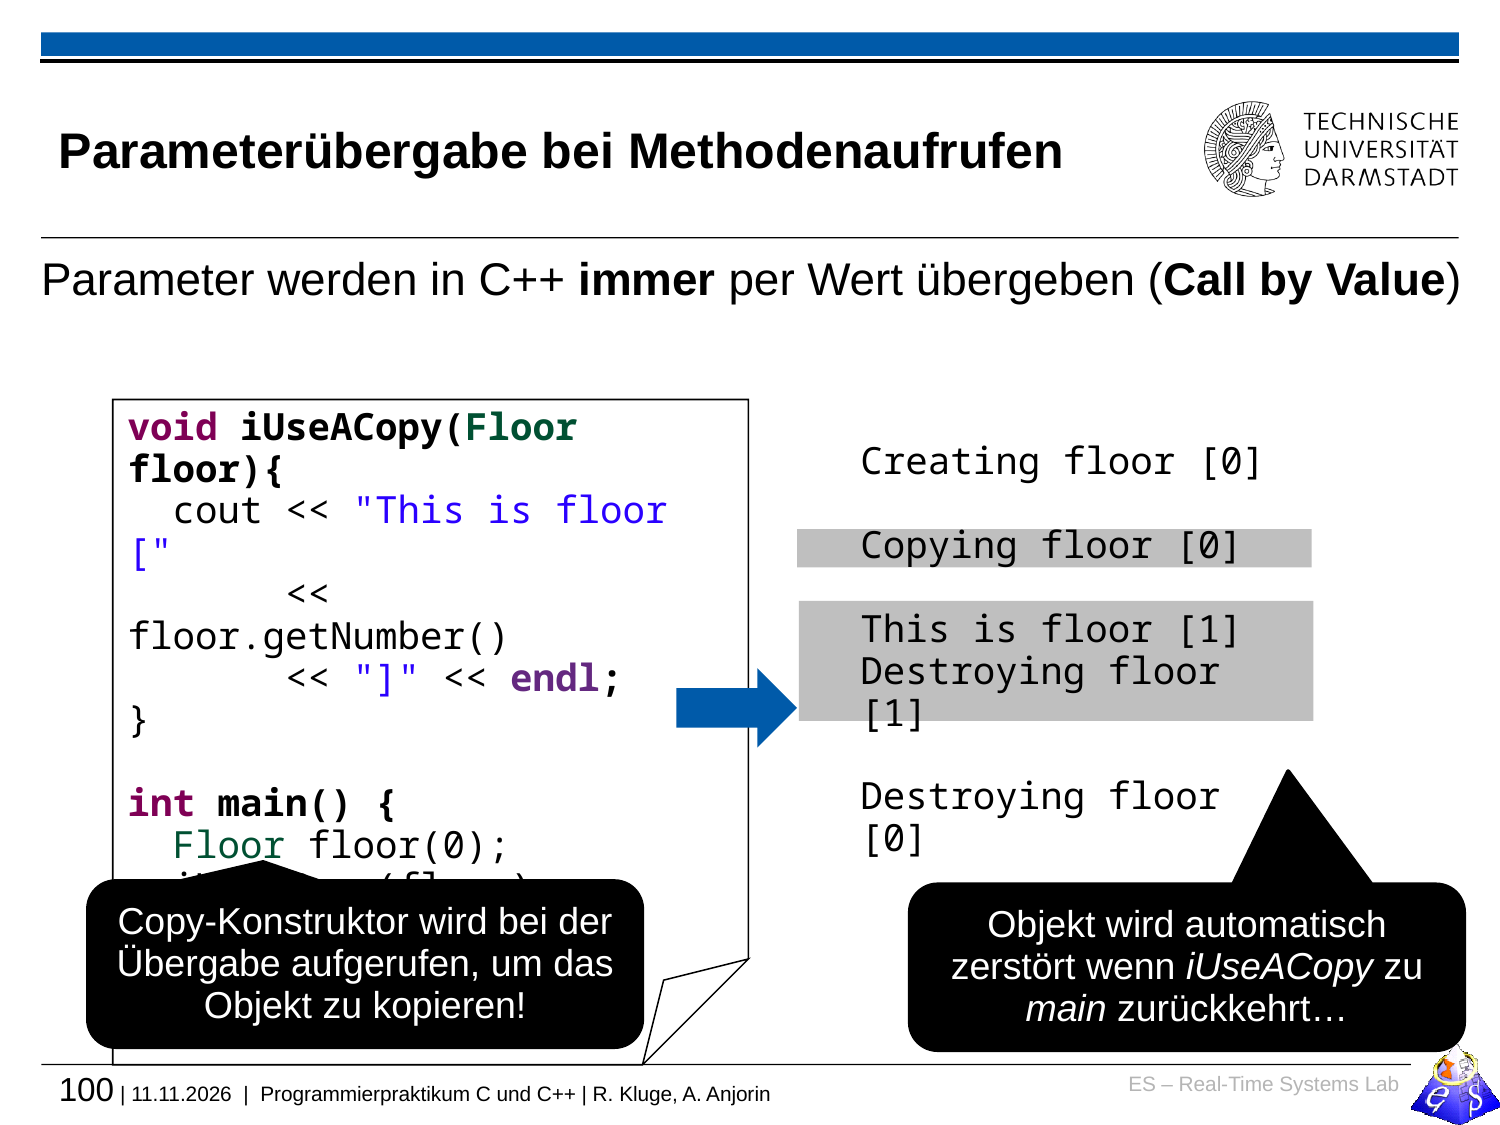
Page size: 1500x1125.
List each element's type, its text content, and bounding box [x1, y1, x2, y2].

title Parameterübergabe bei Methodenaufrufen [58, 80, 1187, 218]
text_box [798, 600, 845, 721]
text_box void iUseACopy(Floor floor){ cout << "This is floor [" << floor.getNumber() << "]" << endl; } int main() { Floor floor(0); iUseACopy(floor); } [112, 399, 749, 1065]
text_box [797, 529, 845, 568]
text_box Objekt wird automatisch zerstört wenn iUseACopy zu main zurückkehrt… [907, 769, 1467, 1053]
text_box Creating floor [0] Copying floor [0] This is floor [1] Destroying floor [1] Destroying floor [0] [845, 434, 1313, 868]
text_box Copy-Konstruktor wird bei der Übergabe aufgerufen, um das Objekt zu kopieren! [86, 860, 645, 1050]
text_box [676, 668, 798, 748]
picture [1187, 84, 1483, 214]
picture [1411, 1041, 1500, 1125]
text_box Parameter werden in C++ immer per Wert übergeben (Call by Value) [26, 247, 1477, 314]
